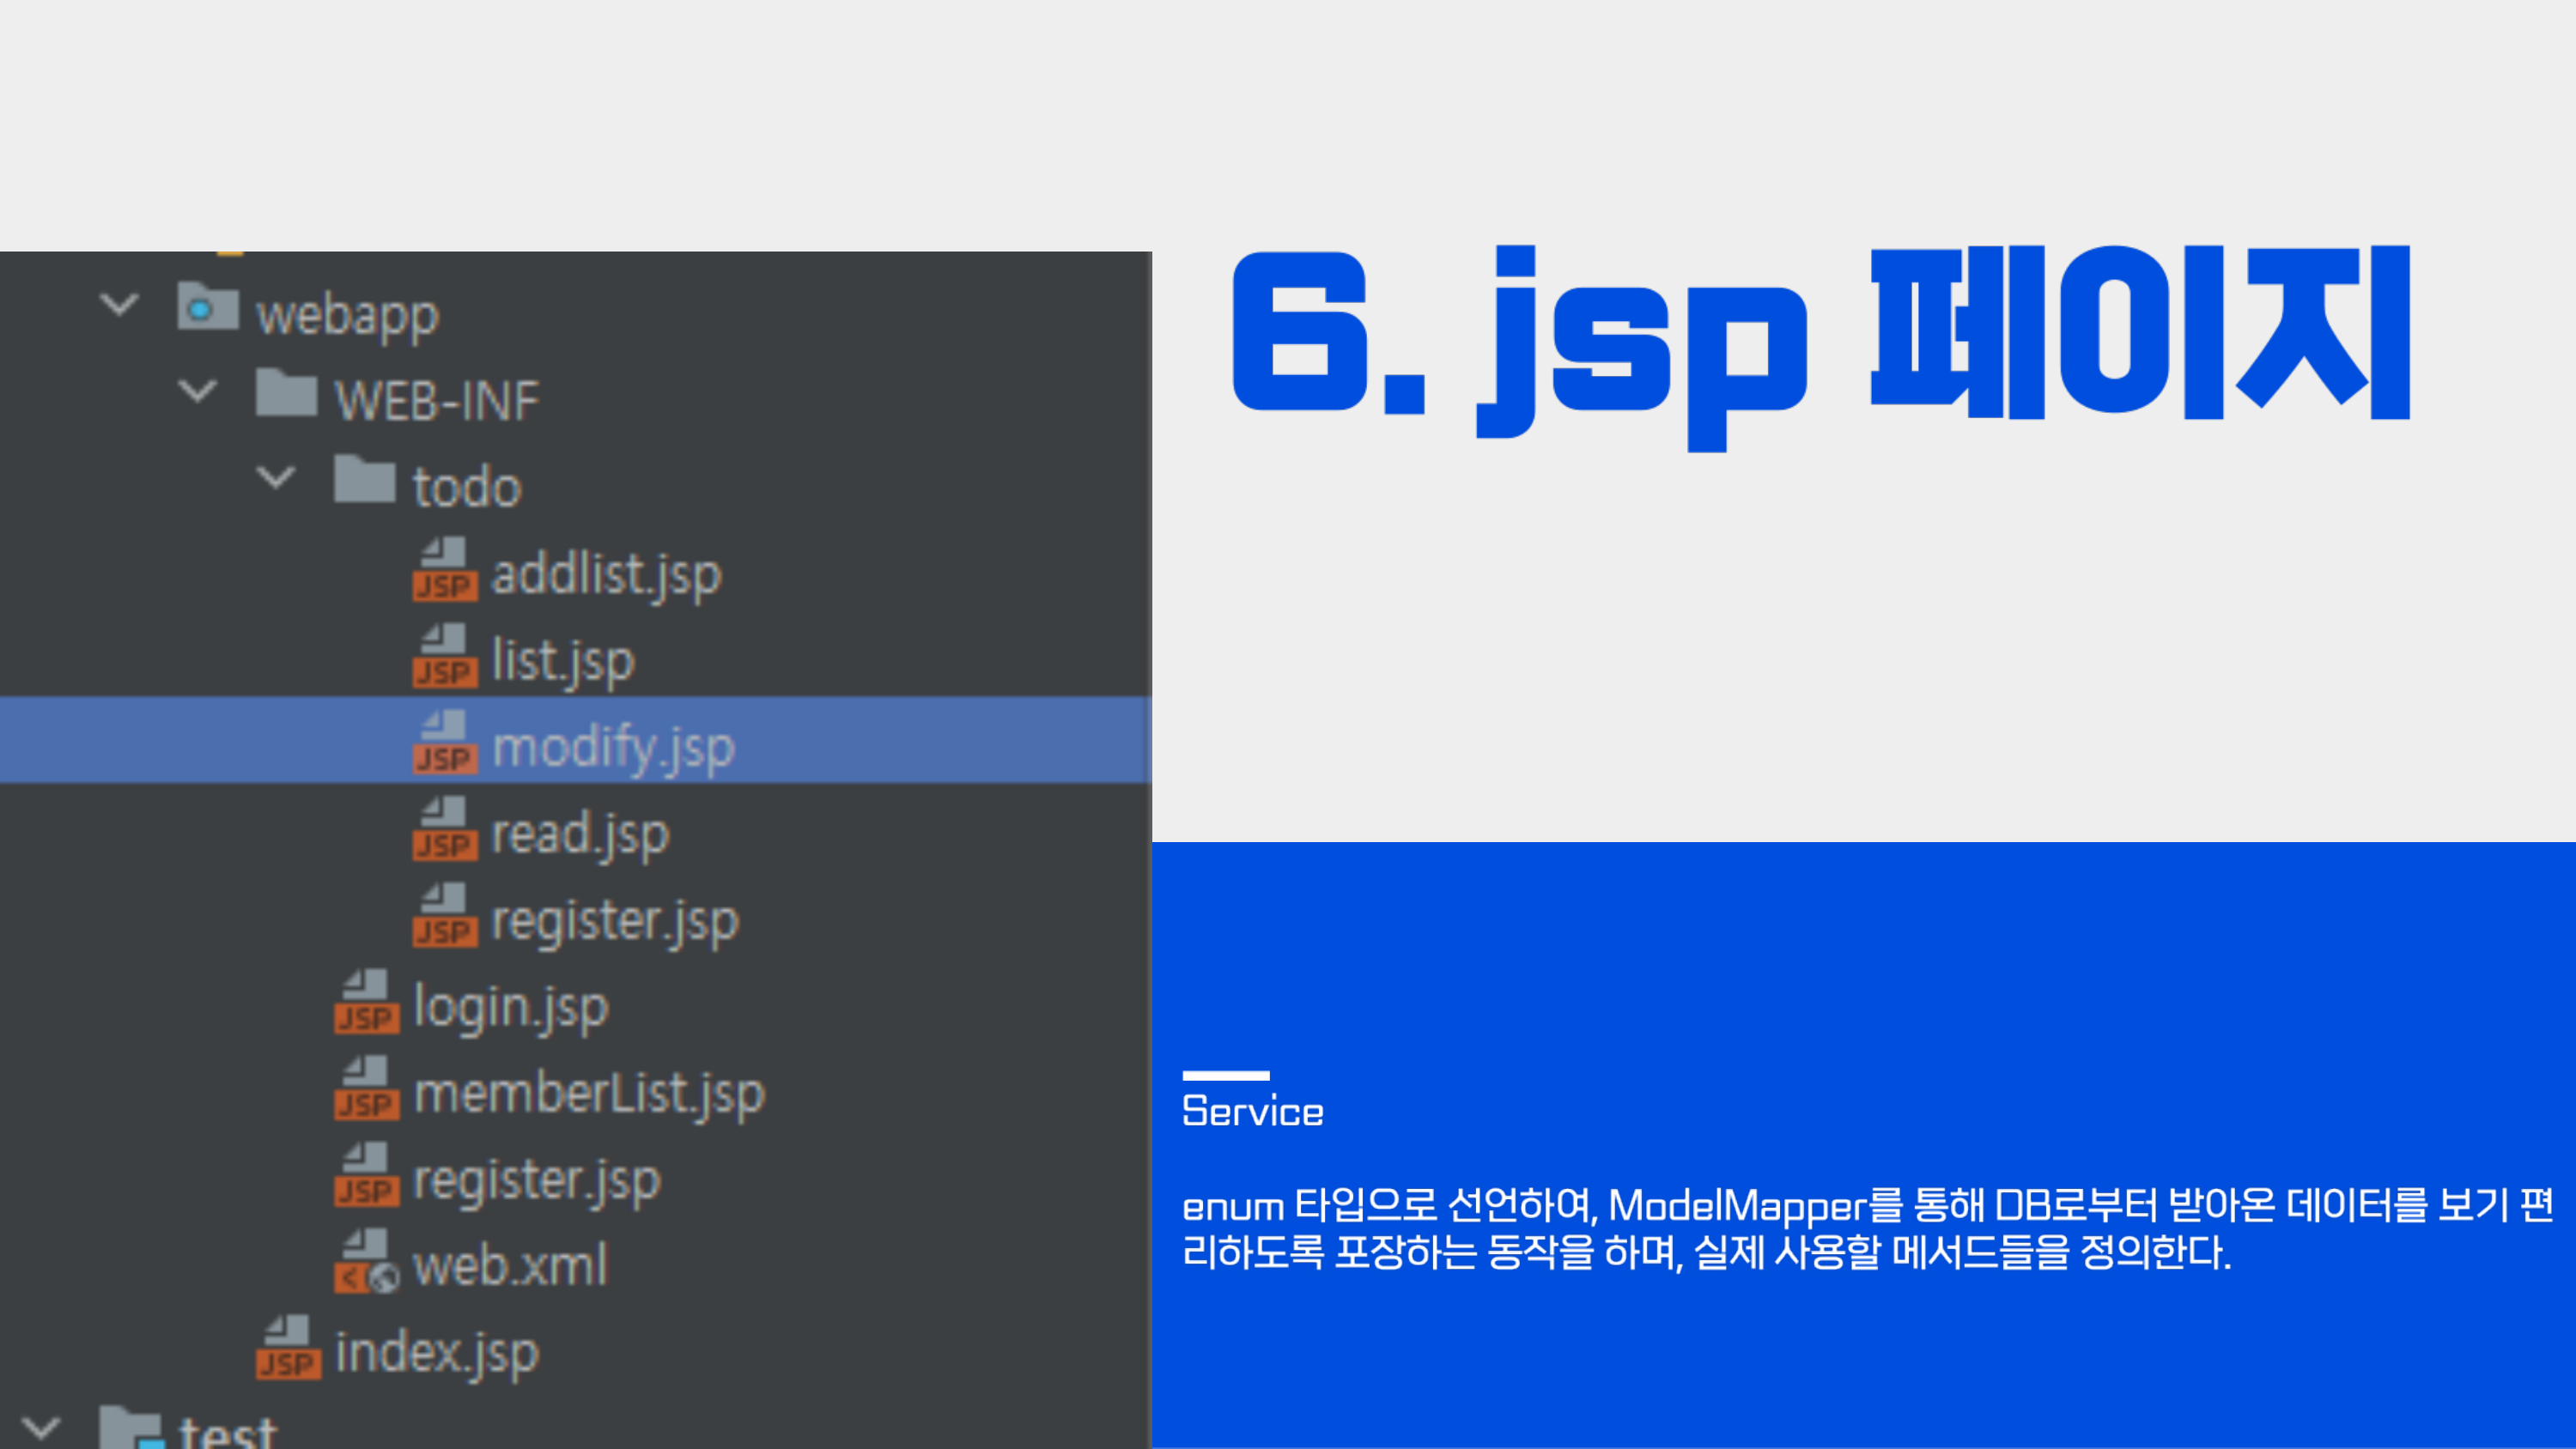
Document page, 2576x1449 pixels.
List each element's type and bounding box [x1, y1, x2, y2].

text_box [1156, 842, 2576, 1449]
text_box [0, 252, 1153, 1449]
picture [1155, 127, 2576, 654]
picture [1168, 1065, 2576, 1322]
